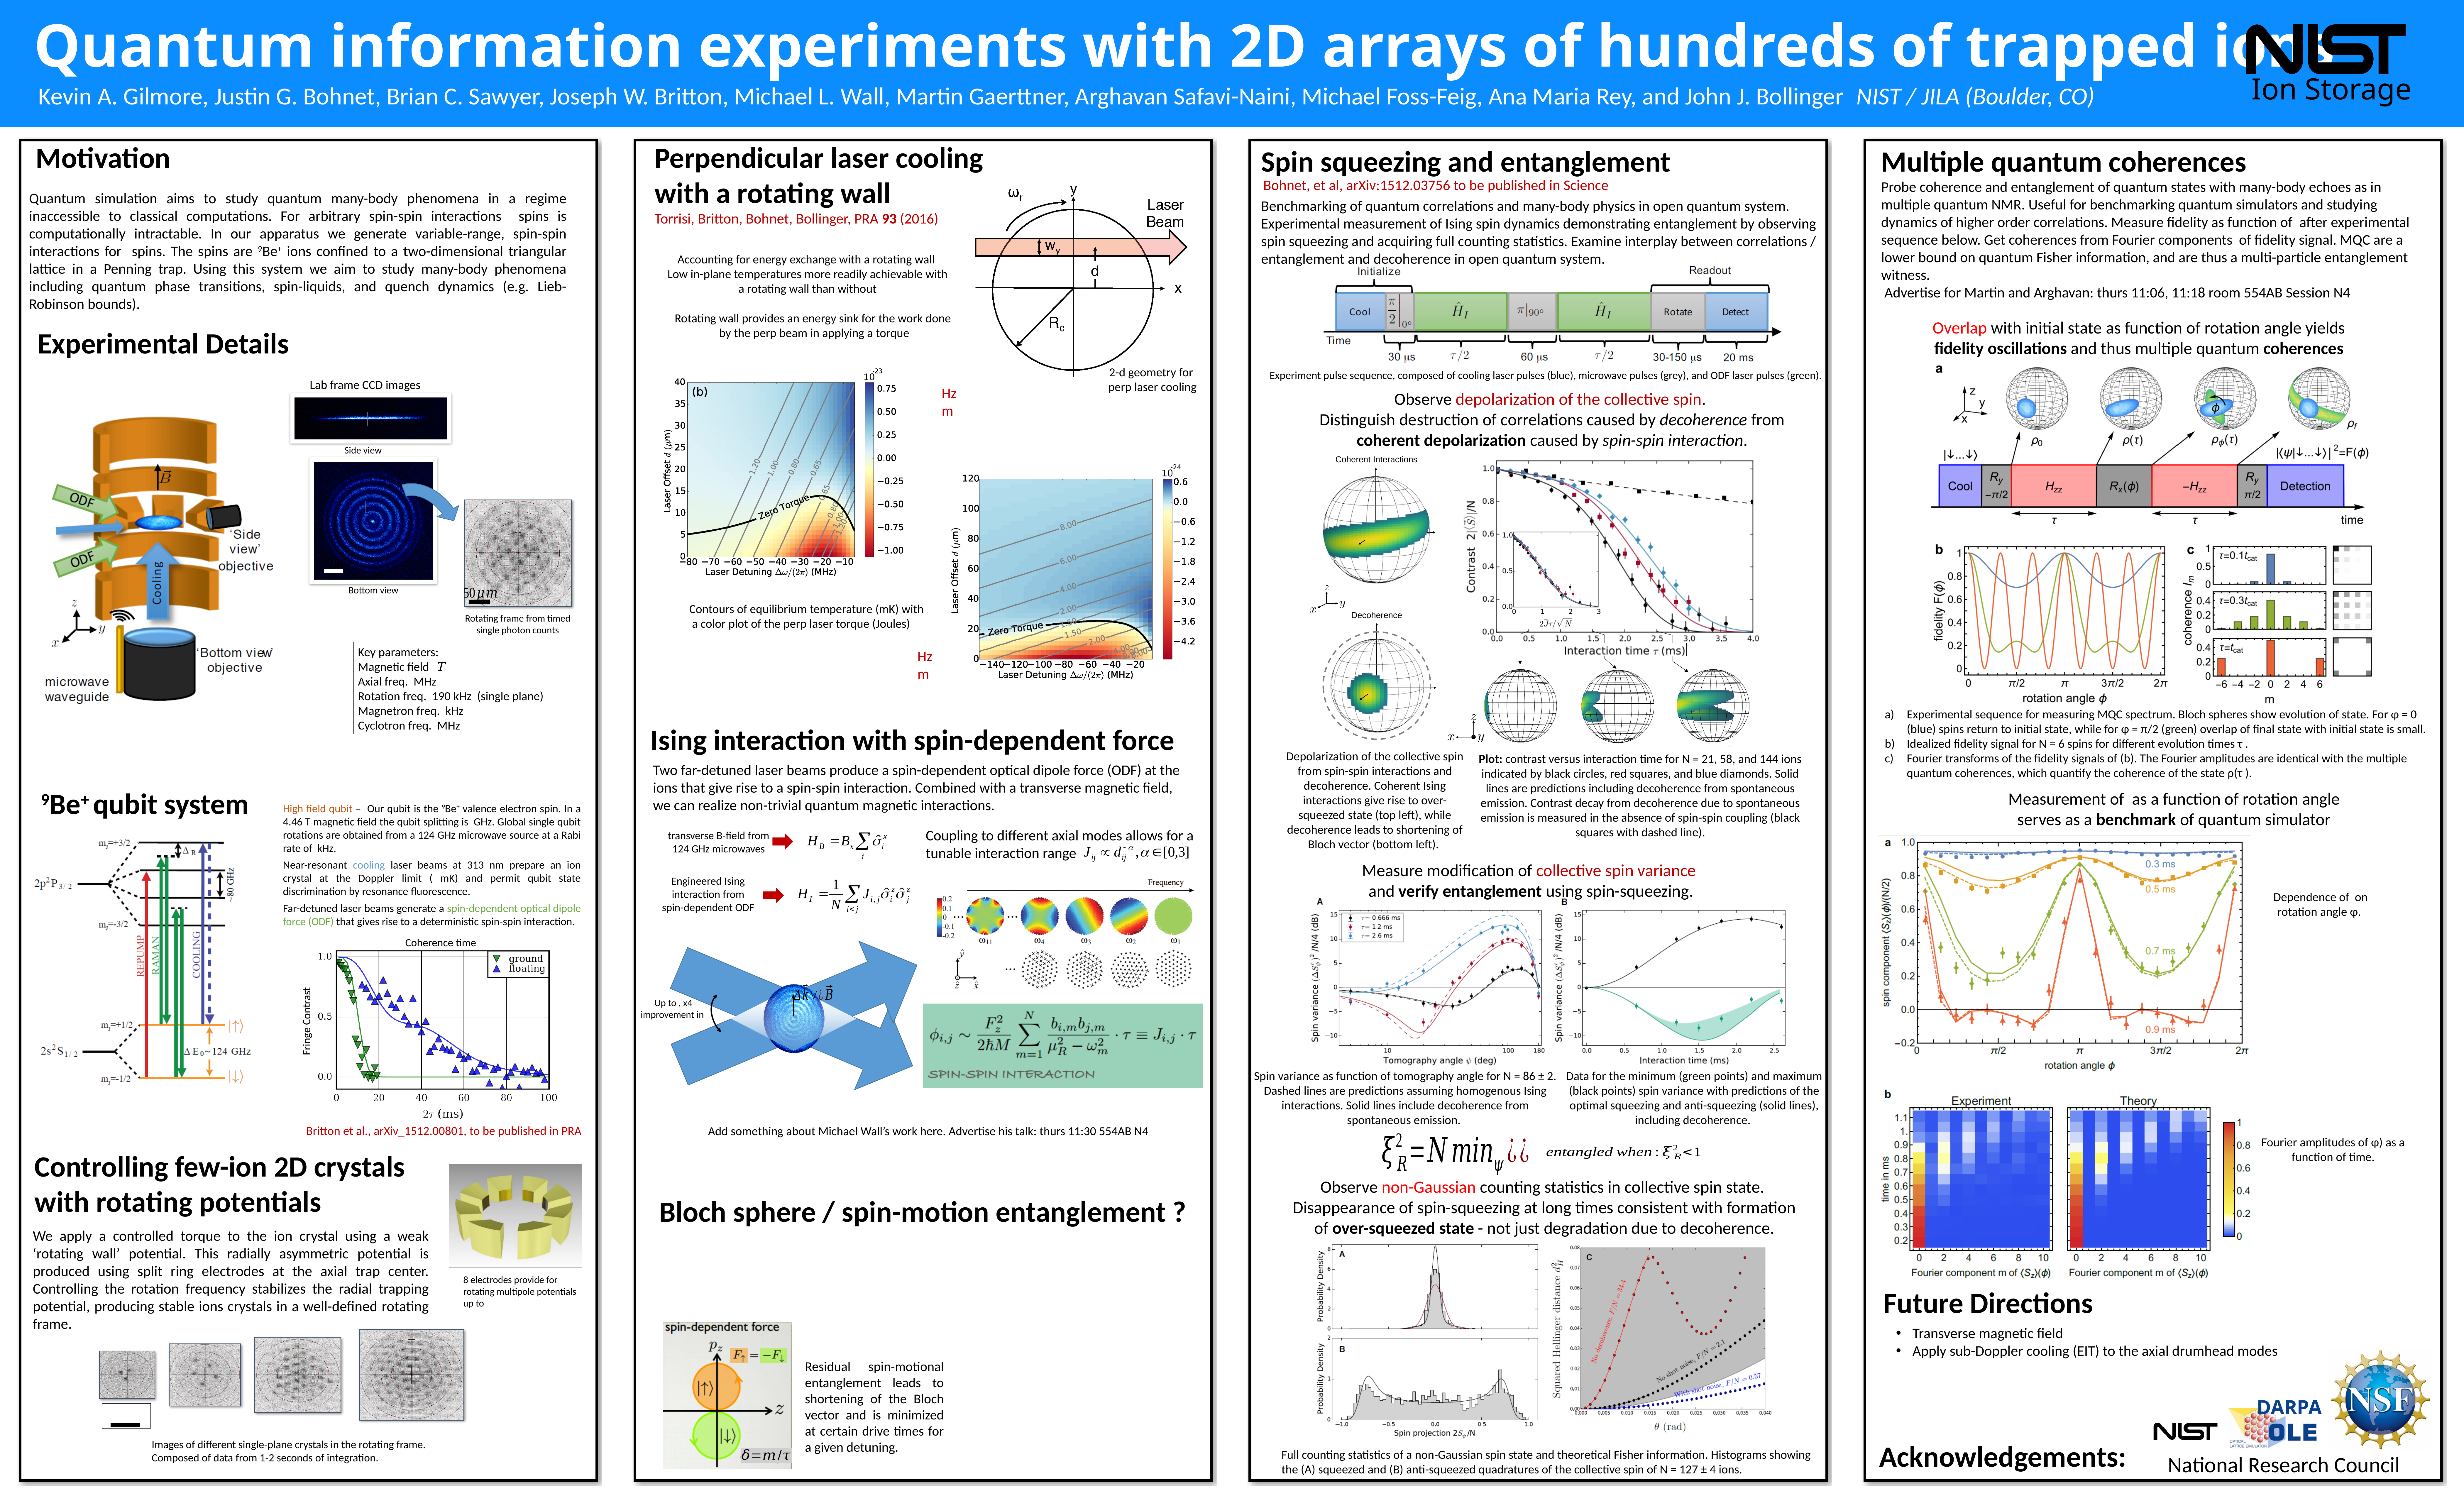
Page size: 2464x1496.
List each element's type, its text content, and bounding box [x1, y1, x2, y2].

text_box Experiment pulse sequence, composed of cooling laser pulses (blue), microwave pulses (grey), and ODF laser pulses (green). [1265, 366, 1840, 384]
picture [45, 411, 282, 714]
picture [2329, 1348, 2431, 1451]
text_box National Research Council [2163, 1448, 2405, 1479]
text_box Residual spin-motional entanglement leads to shortening of the Bloch vector and is minimized at certain drive times for a given detuning. [801, 1355, 948, 1457]
text_box Images of different single-plane crystals in the rotating frame. Composed of data from 1-2 seconds of integration. [147, 1435, 436, 1466]
picture [2246, 24, 2406, 74]
picture [449, 1163, 582, 1267]
text_box Plot: contrast versus interaction time for N = 21, 58, and 144 ions indicated by black circles, red squares, and blue diamonds. Solid lines are predictions including decoherence from spontaneous emission. Contrast decay from decoherence due to spontaneous emission is measured in the absence of spin-spin coupling (black squares with dashed line). [1470, 748, 1811, 841]
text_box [33, 782, 585, 1089]
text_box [663, 1322, 792, 1469]
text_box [99, 1330, 463, 1433]
text_box Add something about Michael Wall’s work here. Advertise his talk: thurs 11:30 554AB N4 [704, 1121, 1156, 1140]
text_box Future Directions [1879, 1282, 2098, 1321]
text_box Britton et al., arXiv_1512.00801, to be published in PRA [302, 1121, 586, 1140]
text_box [634, 719, 1210, 1088]
text_box Full counting statistics of a non-Gaussian spin state and theoretical Fisher information. Histograms showing the (A) squeezed and (B) anti-squeezed quadratures of the collective spin of N = 127 ± 4 ions. [1277, 1444, 1818, 1478]
text_box Perpendicular laser cooling with a rotating wall Torrisi, Britton, Bohnet, Bollinger, PRA 93 (2016) [650, 136, 988, 229]
text_box Overlap with initial state as function of rotation angle yields fidelity oscillations and thus multiple quantum coherences [1916, 314, 2361, 360]
picture [1311, 1234, 1781, 1444]
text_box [1878, 835, 2412, 1280]
text_box Bloch sphere / spin-motion entanglement ? [655, 1190, 1204, 1230]
text_box Multiple quantum coherences [1876, 140, 2251, 180]
text_box Spin variance as function of tomography angle for N = 86 ± 2. Dashed lines are predictions assuming homogenous Ising interactions. Solid lines include decoherence from spontaneous emission. [1249, 1066, 1561, 1129]
text_box Transverse magnetic field Apply sub-Doppler cooling (EIT) to the axial drumhead modes [1891, 1321, 2282, 1361]
picture [2152, 1420, 2219, 1441]
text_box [25, 136, 571, 316]
text_box Bohnet, et al, arXiv:1512.03756 to be published in Science [1259, 173, 1769, 194]
picture [949, 458, 1196, 682]
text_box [2227, 1392, 2321, 1449]
text_box We apply a controlled torque to the ion crystal using a weak ‘rotating wall’ potential. This radially asymmetric potential is produced using split ring electrodes at the axial trap center. Controlling the rotation frequency stabilizes the radial trapping potential, producing stable ions crystals in a well-defined rotating frame. [28, 1224, 433, 1334]
text_box Measure modification of collective spin variance and verify entanglement using spin-squeezing. [1355, 857, 1707, 887]
text_box Depolarization of the collective spin from spin-spin interactions and decoherence. Coherent Ising interactions give rise to over-squeezed state (top left), while decoherence leads to shortening of Bloch vector (bottom left). [1280, 746, 1470, 853]
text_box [1310, 439, 1785, 753]
picture [661, 364, 907, 578]
picture [949, 176, 1189, 377]
text_box Spin squeezing and entanglement [1257, 140, 1676, 180]
picture [1297, 887, 1808, 1072]
text_box Observe depolarization of the collective spin. Distinguish destruction of correlations caused by decoherence from coherent depolarization caused by spin-spin interaction. [1289, 385, 1816, 452]
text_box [32, 322, 587, 735]
text_box Contours of equilibrium temperature (mK) with a color plot of the perp laser torque (Joules) [685, 599, 928, 633]
picture [1311, 263, 1786, 368]
text_box Rotating wall provides an energy sink for the work done by the perp beam in applying a torque [670, 308, 949, 342]
text_box Observe non-Gaussian counting statistics in collective spin state. Disappearance of spin-squeezing at long times consistent with formation of over-squeezed state - not just degradation due to decoherence. [1286, 1173, 1803, 1240]
text_box Experimental sequence for measuring MQC spectrum. Bloch spheres show evolution of state. For φ = 0 (blue) spins return to initial state, while for φ = π/2 (green) overlap of final state with initial state is small. Idealized fidelity signal for N = 6 spins for different evolution times τ . Fourier transforms of the fidelity signals of (b). The Fourier amplitudes are identical with the multiple quantum coherences, which quantify the coherence of the state ρ(τ ). [1880, 704, 2441, 782]
text_box Controlling few-ion 2D crystals with rotating potentials [30, 1145, 428, 1220]
text_box Benchmarking of quantum correlations and many-body physics in open quantum system. Experimental measurement of Ising spin dynamics demonstrating entanglement by observing spin squeezing and acquiring full counting statistics. Examine interplay between correlations / entanglement and decoherence in open quantum system. [1257, 194, 1826, 269]
picture [1931, 360, 2373, 706]
picture [294, 947, 560, 1124]
text_box [1866, 1447, 1875, 1479]
text_box 2-d geometry for perp laser cooling [1104, 362, 1201, 396]
text_box Acknowledgements: [1875, 1435, 2131, 1475]
text_box Data for the minimum (green points) and maximum (black points) spin variance with predictions of the optimal squeezing and anti-squeezing (solid lines), including decoherence. [1561, 1066, 1827, 1129]
